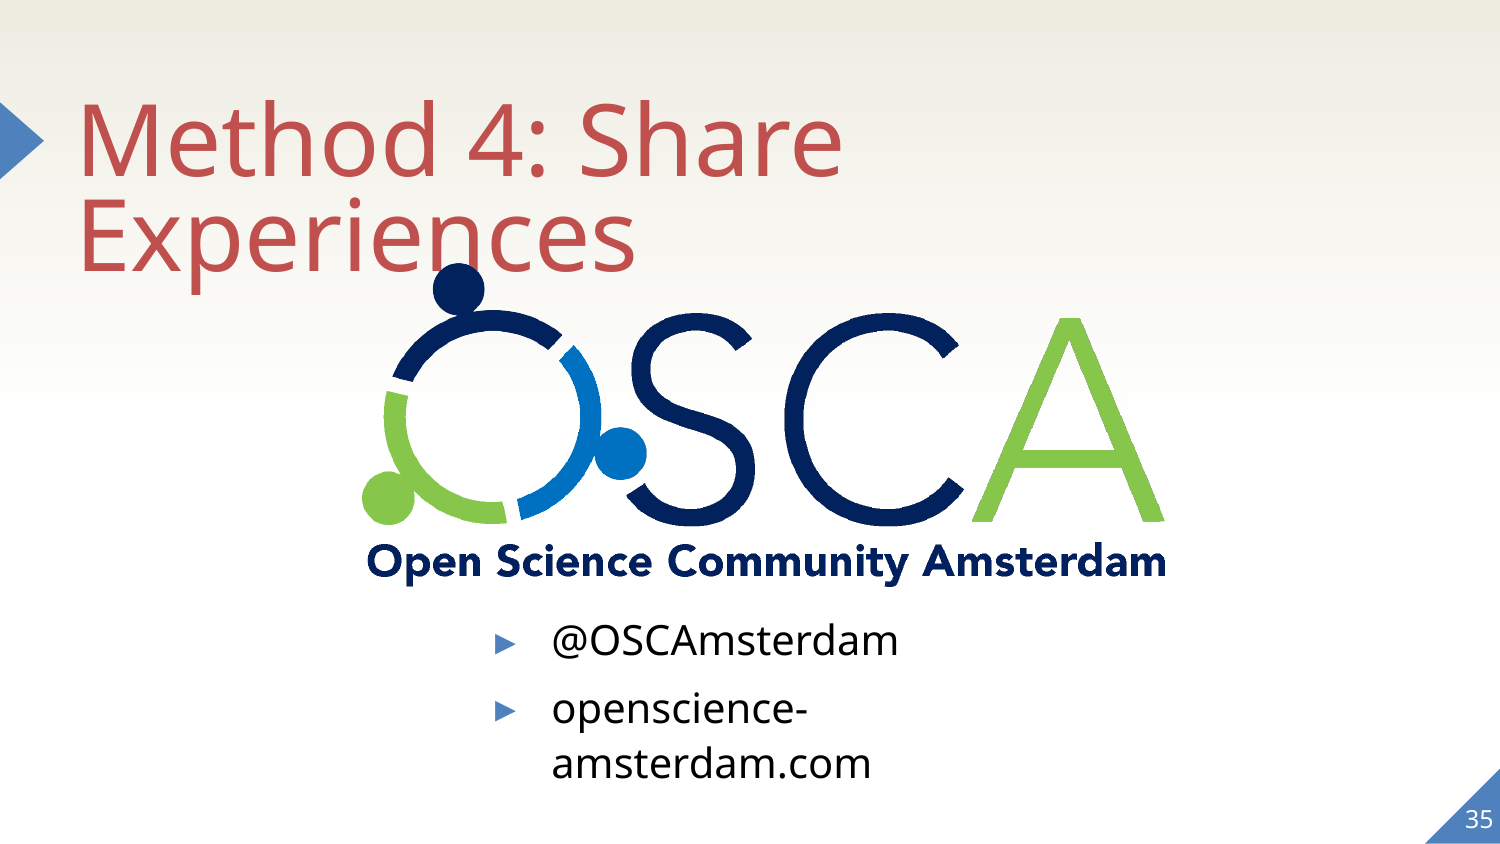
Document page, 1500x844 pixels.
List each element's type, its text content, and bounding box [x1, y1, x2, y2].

picture [327, 249, 1183, 602]
title Method 4: Share Experiences [75, 99, 1436, 277]
slide_number 35 [1418, 760, 1494, 838]
list @OSCAmsterdam openscience-amsterdam.com [476, 610, 1114, 787]
